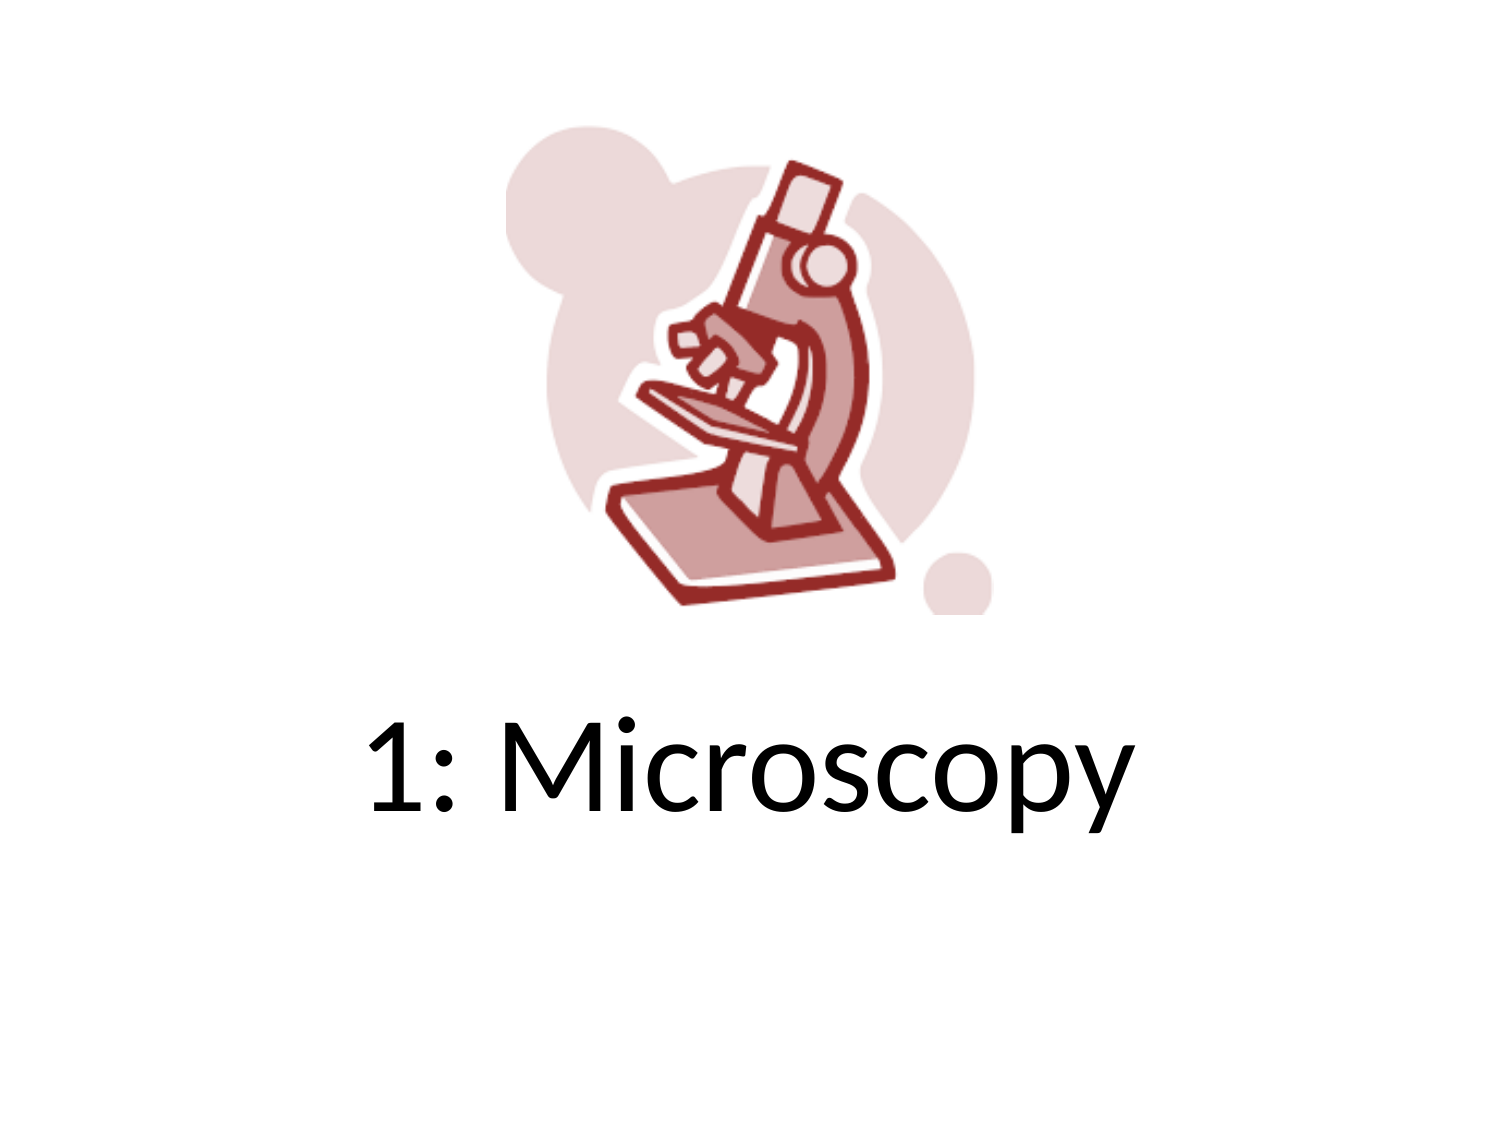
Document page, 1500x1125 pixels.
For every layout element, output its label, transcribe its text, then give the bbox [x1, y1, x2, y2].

title 1: Microscopy [87, 662, 1438, 850]
picture [506, 124, 994, 615]
